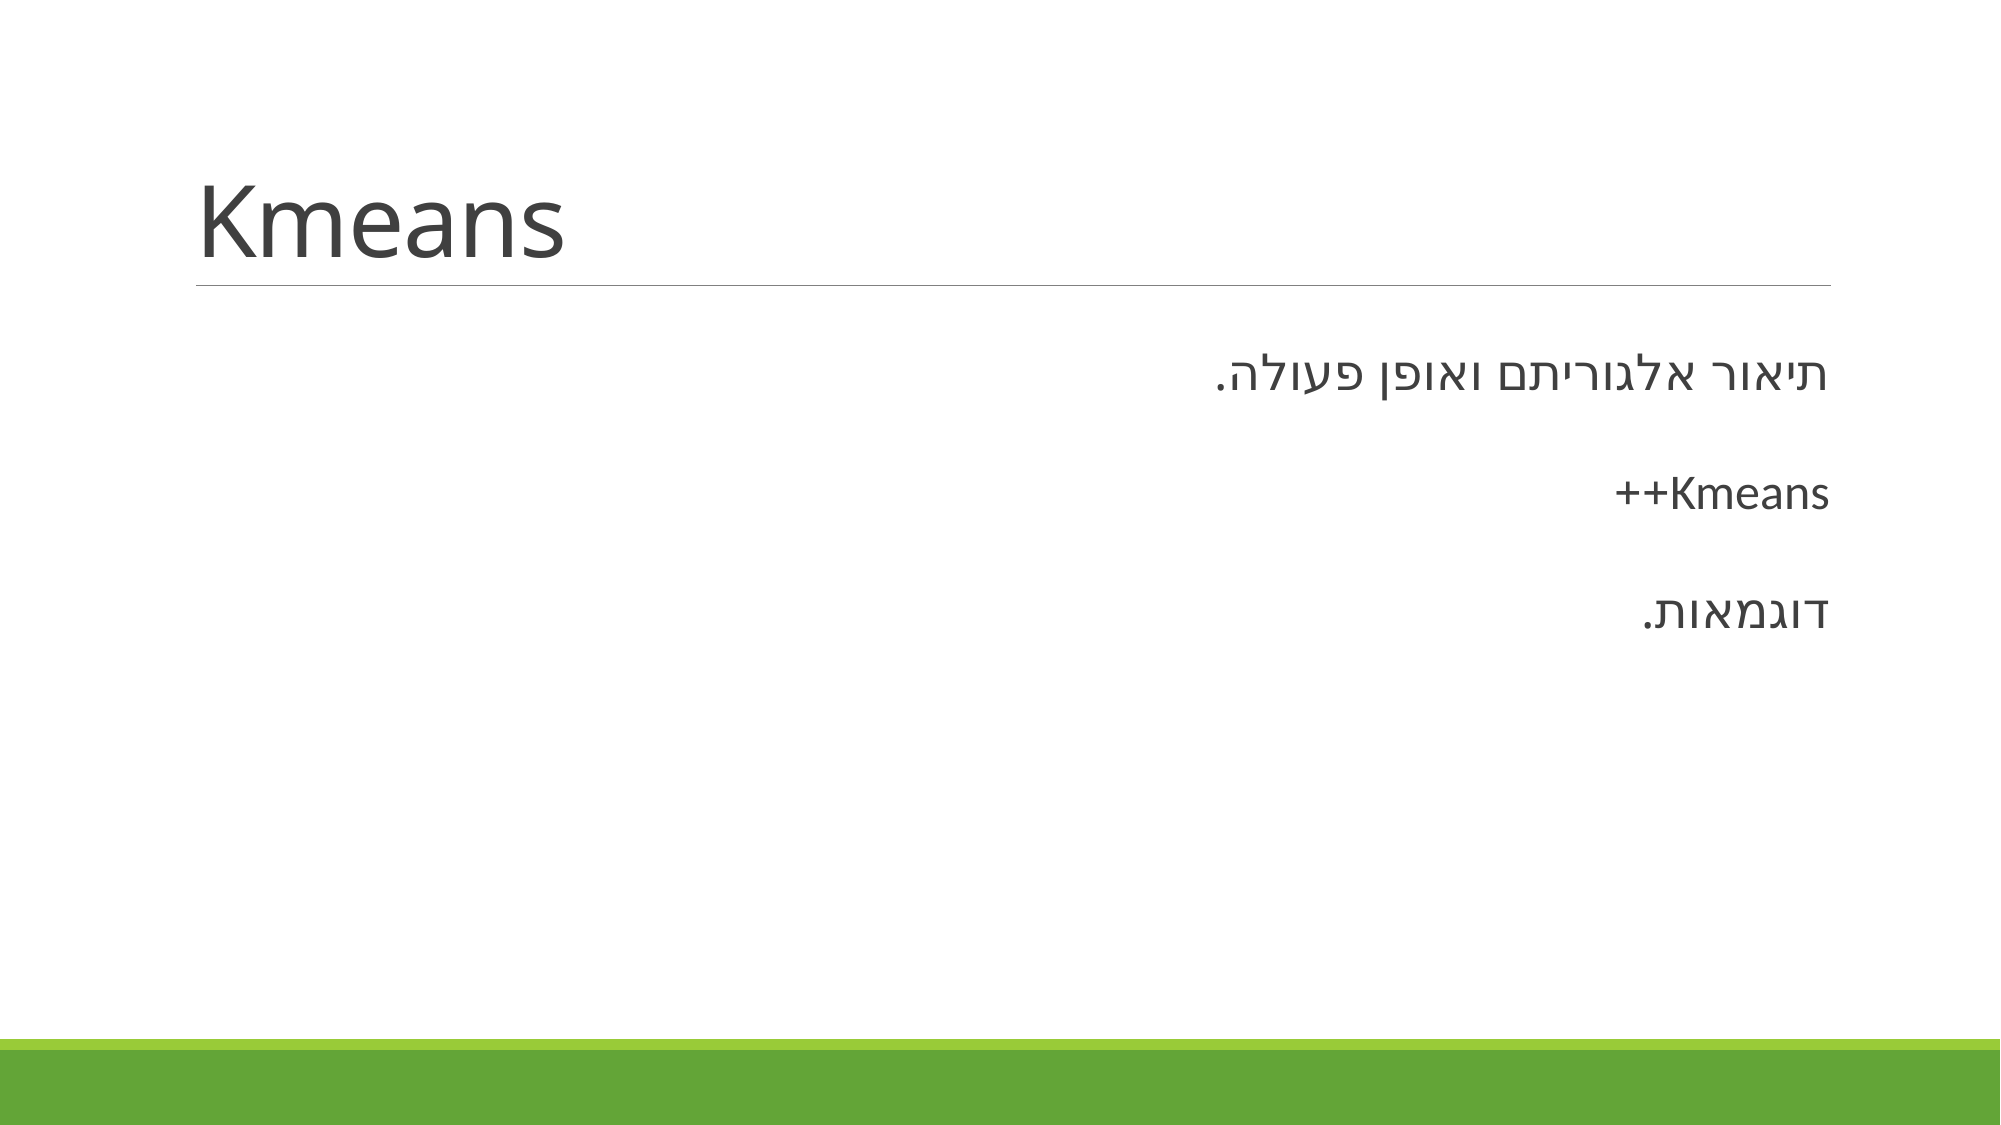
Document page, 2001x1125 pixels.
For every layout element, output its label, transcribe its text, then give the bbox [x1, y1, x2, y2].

list תיאור אלגוריתם ואופן פעולה. Kmeans++ דוגמאות. [180, 302, 1830, 963]
title Kmeans [180, 47, 1830, 285]
